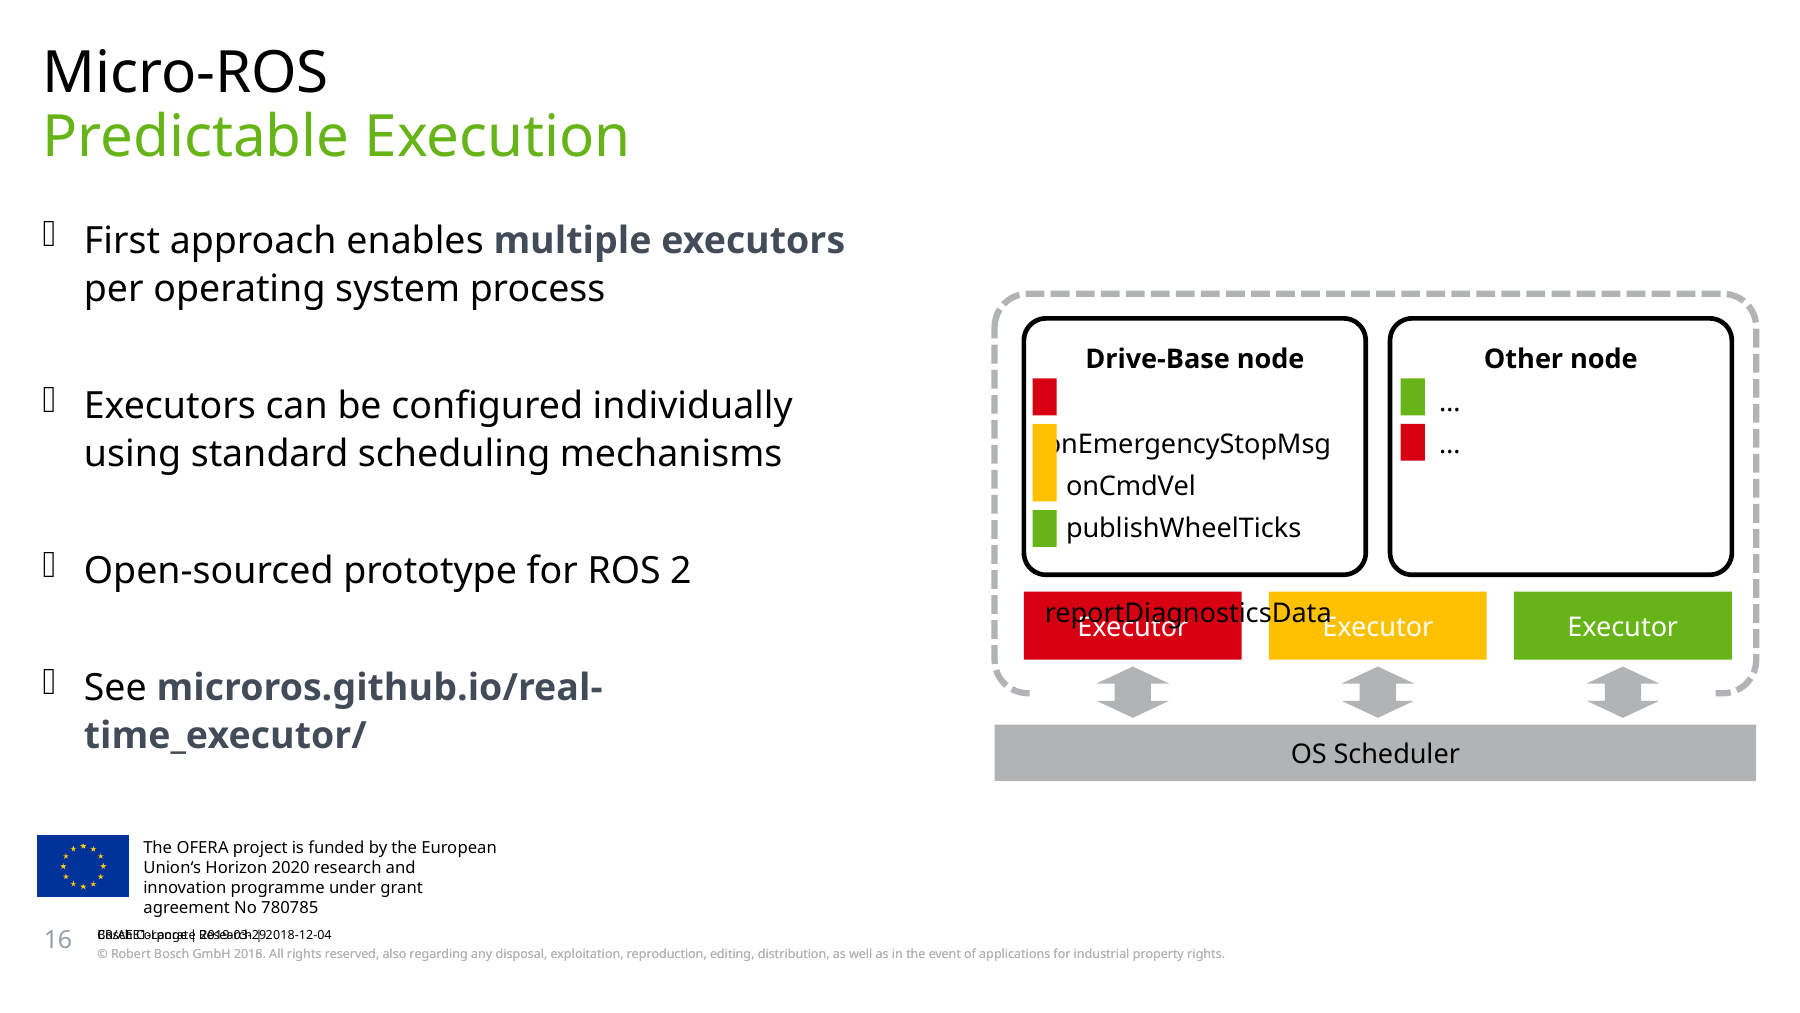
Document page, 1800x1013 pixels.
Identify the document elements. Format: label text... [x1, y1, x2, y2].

text_box 16 [43, 922, 92, 992]
text_box Micro-ROS [42, 42, 1758, 106]
list First approach enables multiple executors per operating system process Executors can be configured individually using standard scheduling mechanisms Open-sourced prototype for ROS 2 See microros.github.io/real-time_executor/ [42, 212, 875, 897]
text_box © Robert Bosch GmbH 2016. All rights reserved, also regarding any disposal, exploitation, reproduction, editing, distribution, as well as in the event of applications for industrial property rights. [96, 943, 1600, 981]
text_box The OFERA project is funded by the European Union‘s Horizon 2020 research and innovation programme under grant agreement No 780785 [128, 829, 514, 924]
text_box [994, 293, 1757, 782]
picture [37, 835, 129, 897]
text_box CR/AEE1-Lange | 2019-03-29 [96, 925, 1600, 943]
title Predictable Execution [42, 106, 1758, 170]
